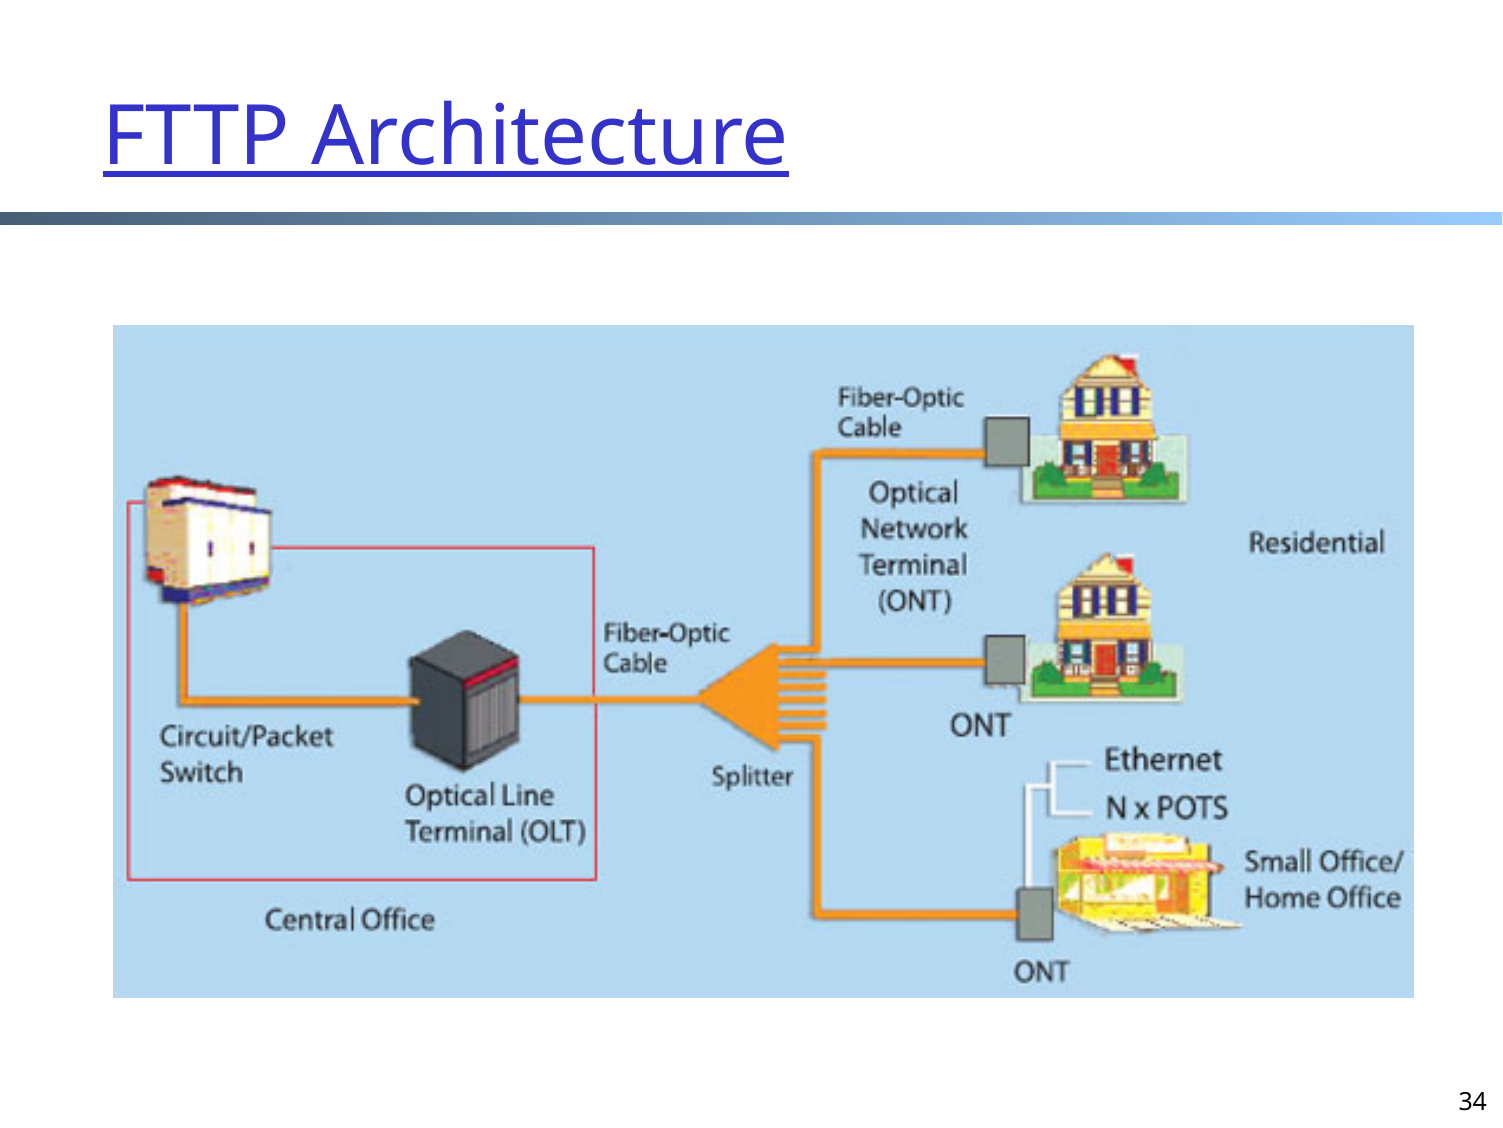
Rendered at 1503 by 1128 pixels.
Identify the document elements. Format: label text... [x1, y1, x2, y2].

picture [113, 325, 1414, 998]
slide_number 34 [1151, 1051, 1503, 1128]
title FTTP Architecture [87, 37, 1365, 226]
